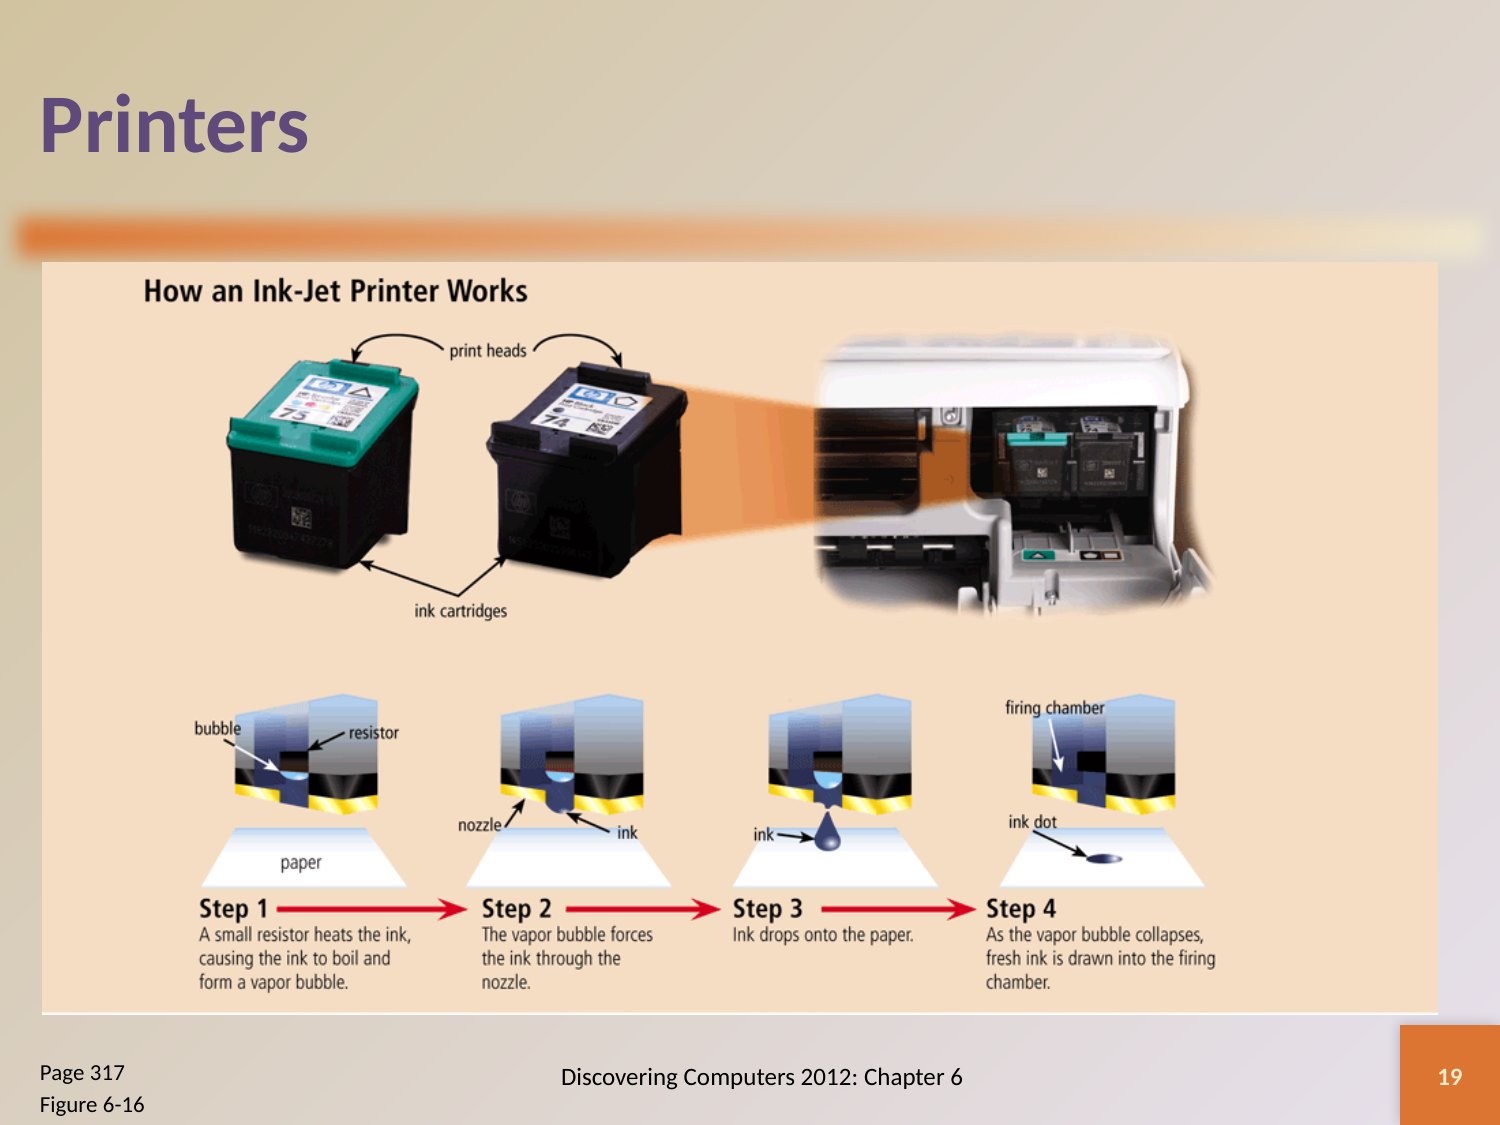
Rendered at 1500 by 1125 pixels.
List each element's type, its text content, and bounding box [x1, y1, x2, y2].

slide_number 19 [1400, 1025, 1500, 1125]
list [42, 262, 1438, 1015]
title Printers [24, 24, 1475, 213]
list Page 317 Figure 6-16 [24, 1050, 300, 1125]
footer Discovering Computers 2012: Chapter 6 [450, 1037, 1075, 1113]
